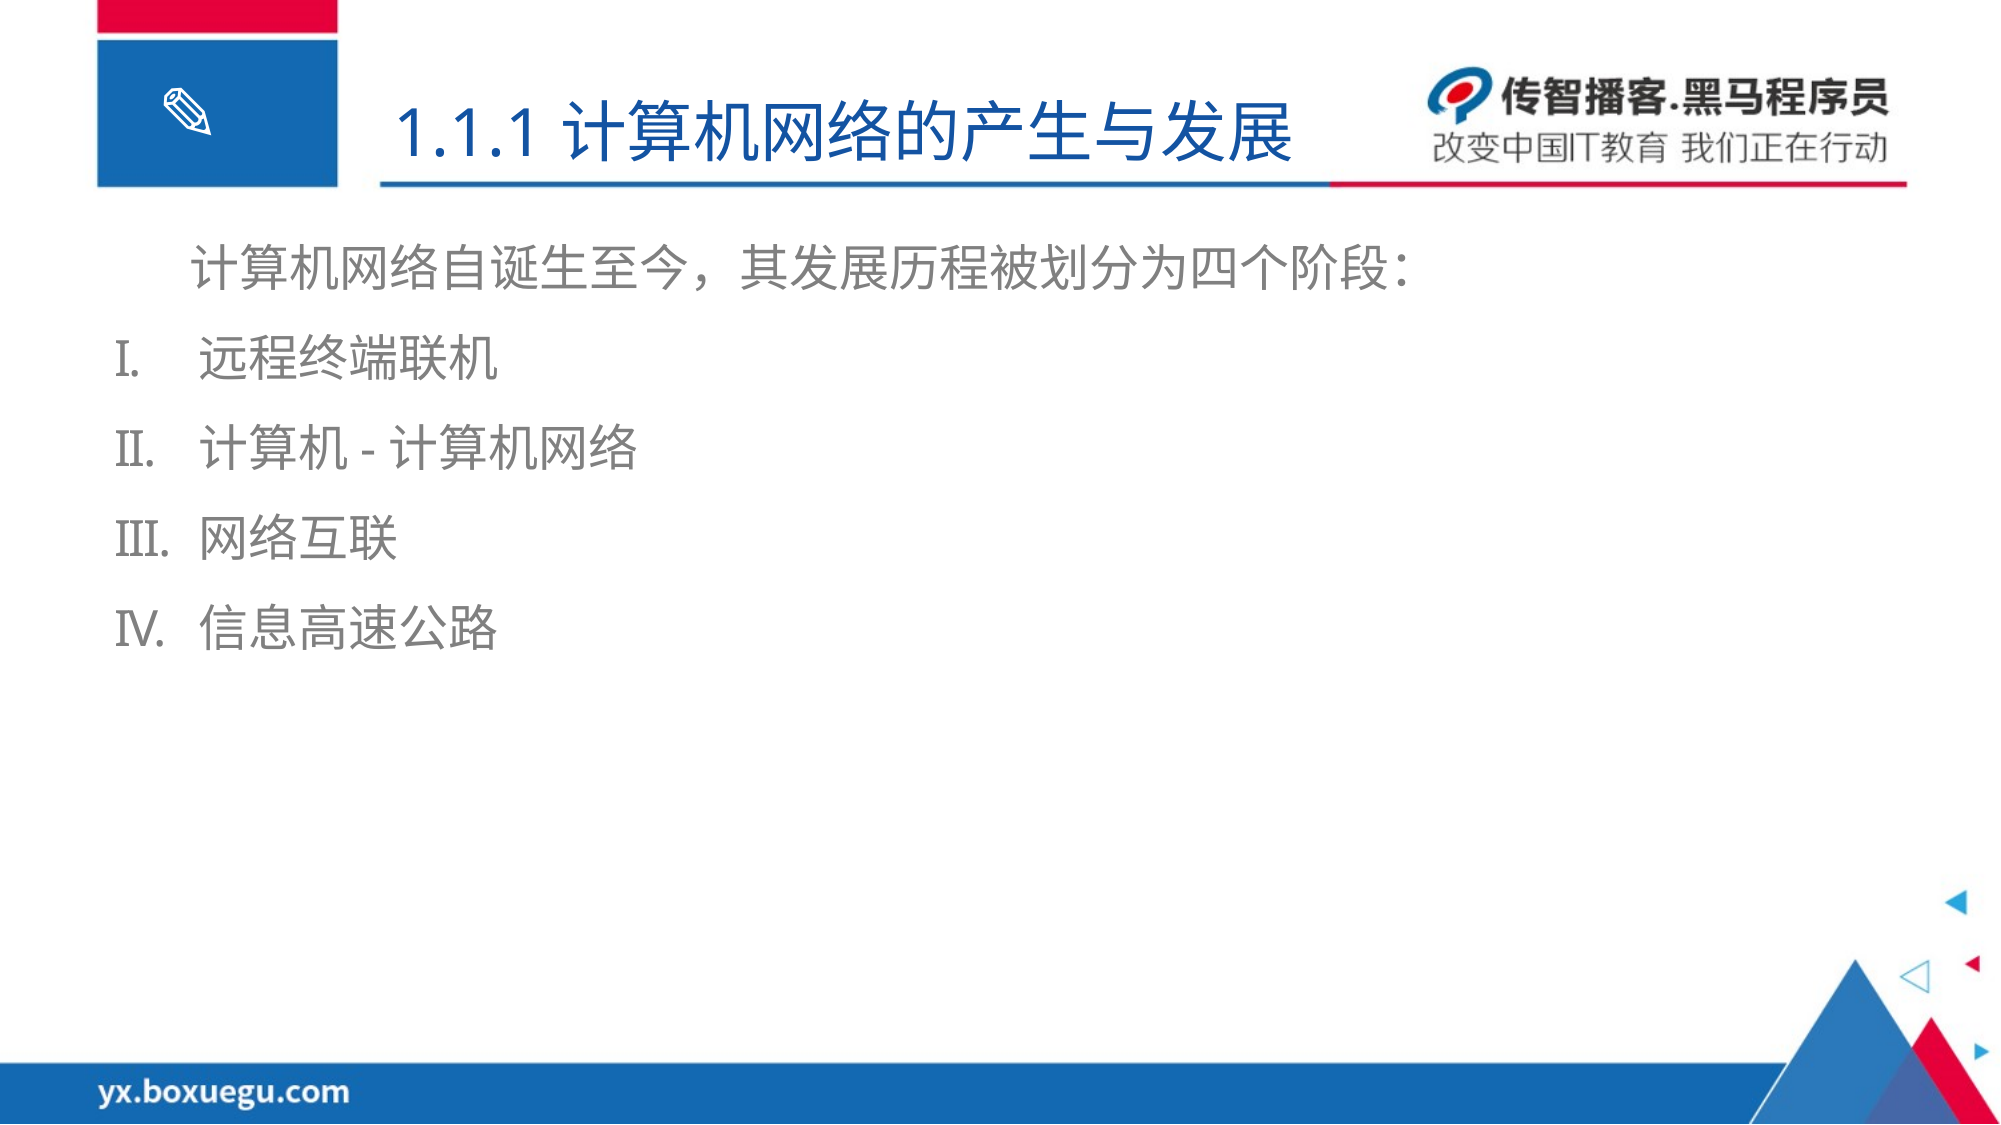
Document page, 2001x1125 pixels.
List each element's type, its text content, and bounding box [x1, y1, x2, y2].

text_box 1.1.1计算机网络的产生与发展 [378, 82, 1315, 177]
picture [0, 0, 2000, 1124]
text_box 计算机网络自诞生至今，其发展历程被划分为四个阶段： 远程终端联机 计算机-计算机网络 网络互联 信息高速公路 [99, 198, 1901, 664]
